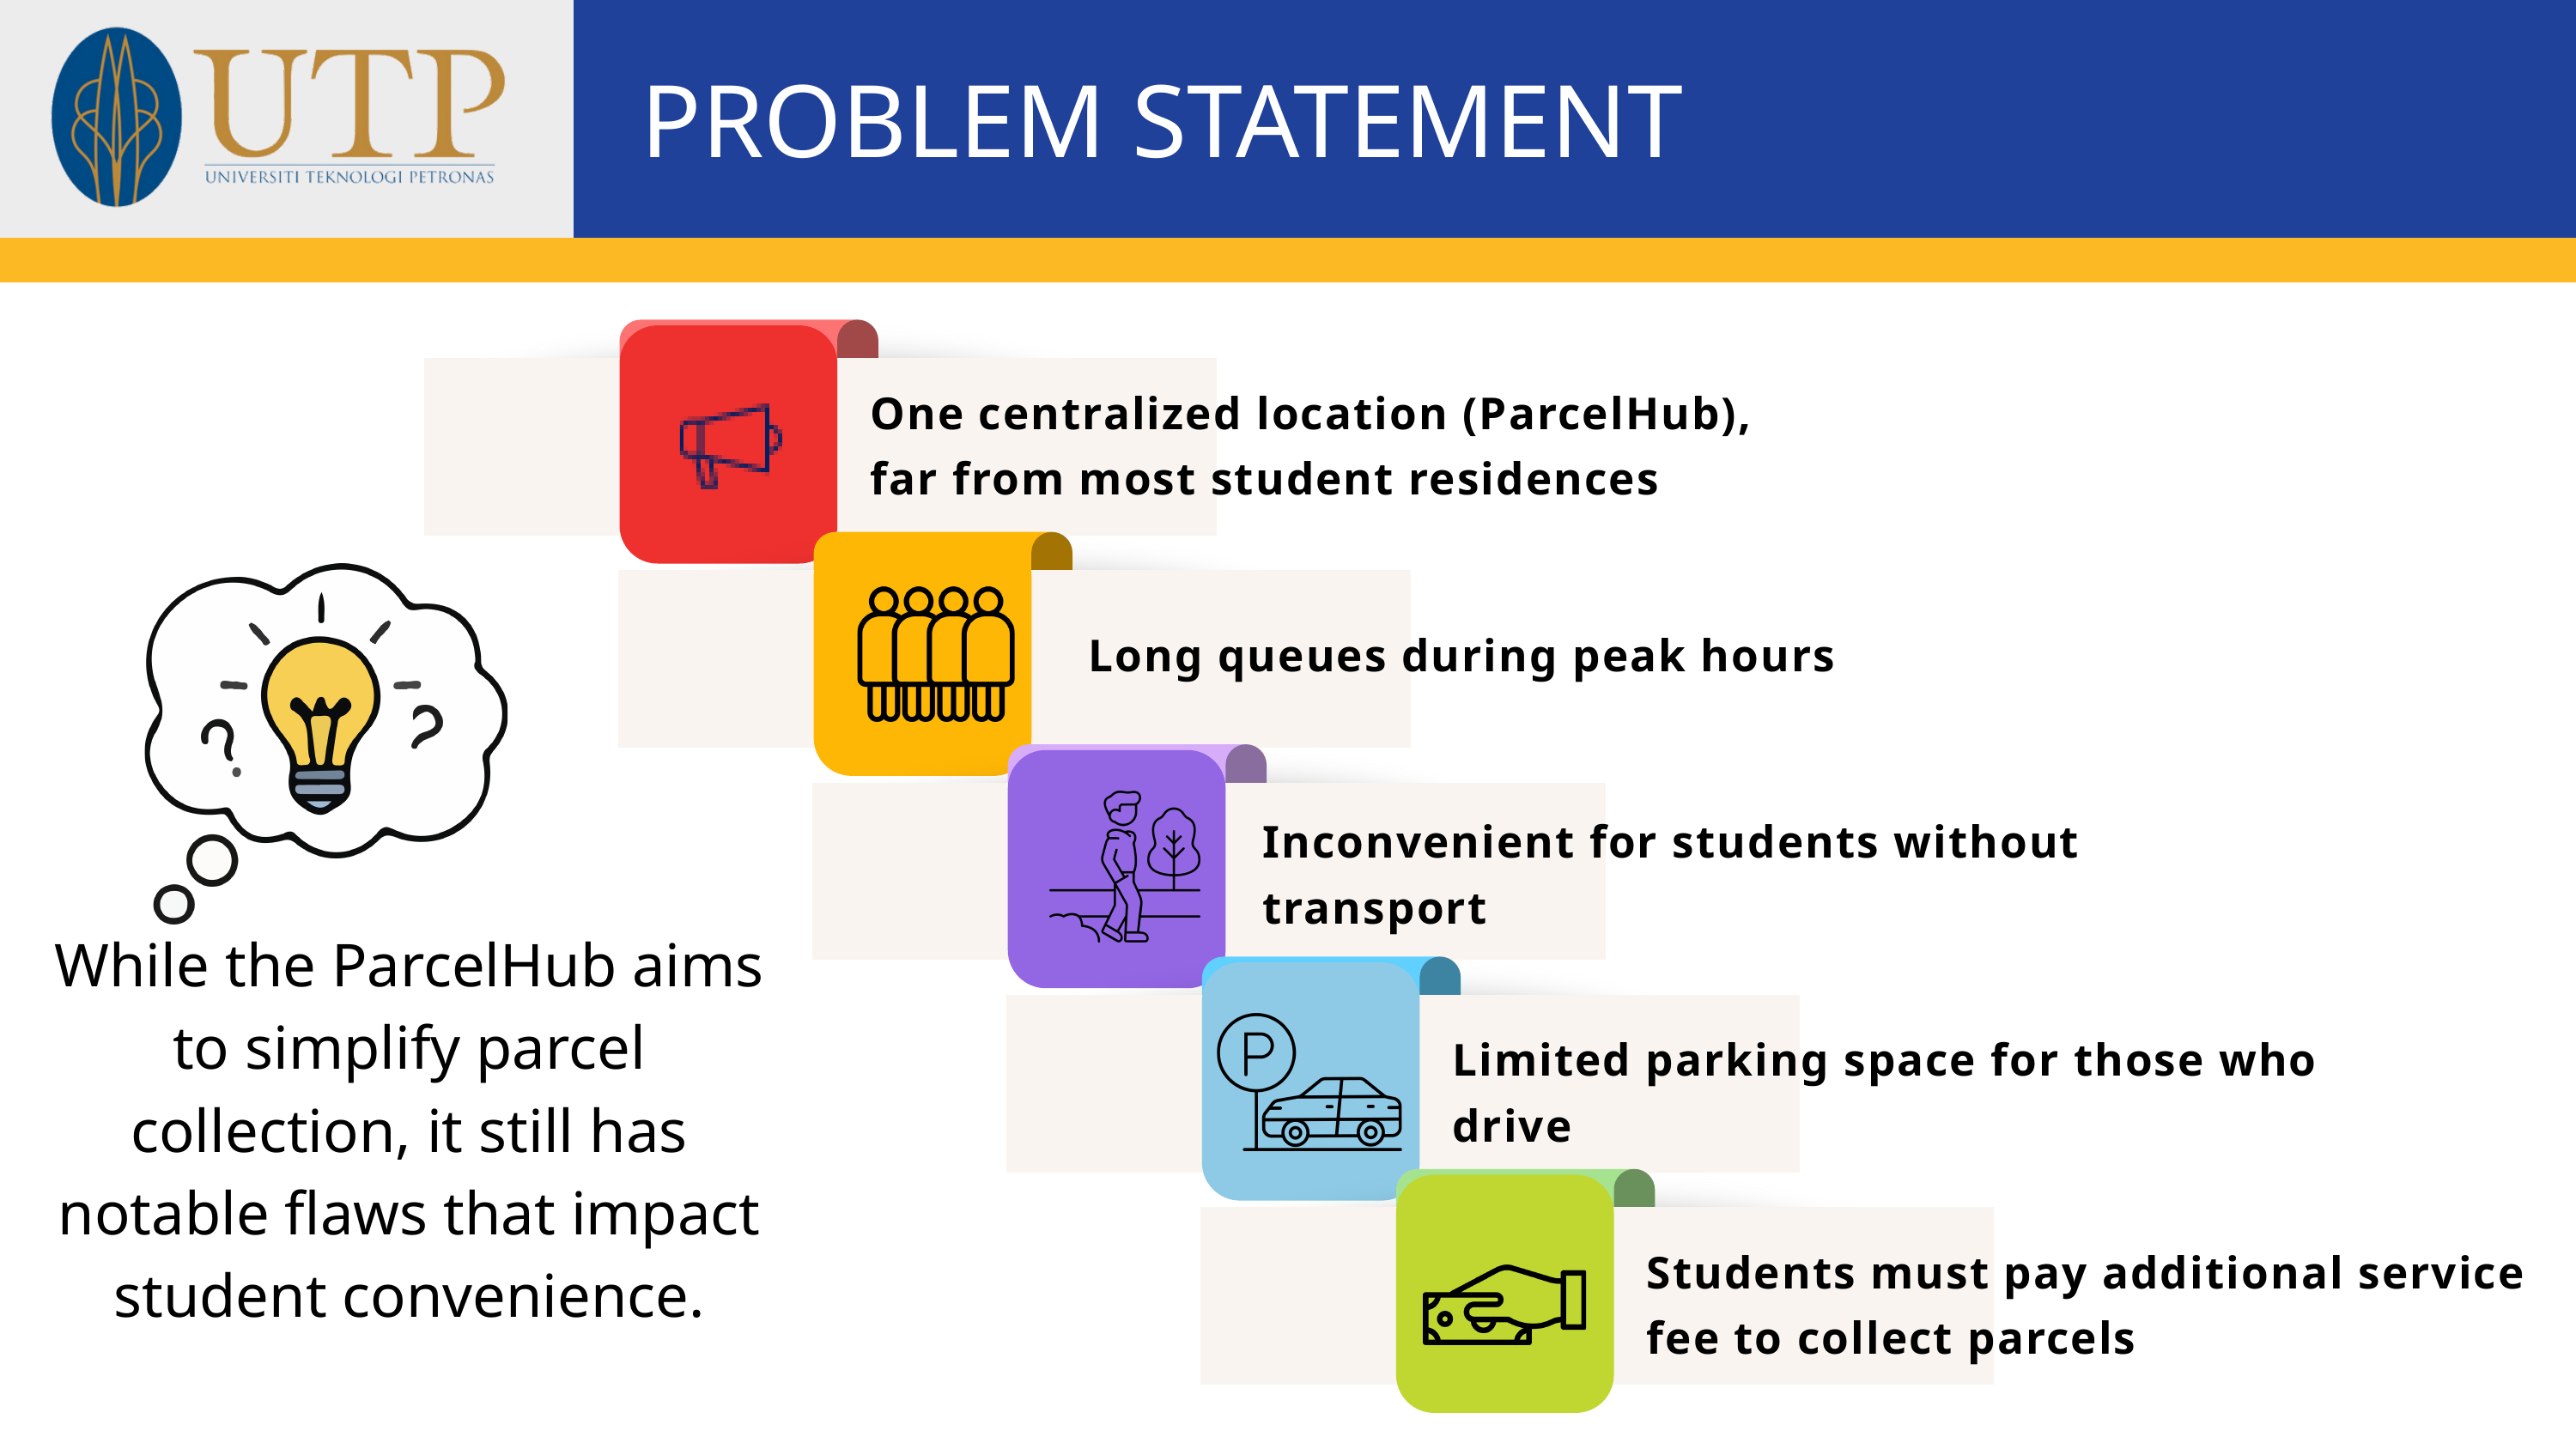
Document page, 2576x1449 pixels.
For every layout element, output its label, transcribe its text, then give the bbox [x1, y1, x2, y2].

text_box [423, 319, 1218, 564]
text_box Students must pay additional service fee to collect parcels [1997, 1231, 2576, 1364]
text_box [1200, 1168, 1994, 1414]
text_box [0, 237, 2576, 282]
text_box Long queues during peak hours [1416, 614, 2005, 681]
text_box Inconvenient for students without transport [1610, 801, 2192, 934]
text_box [0, 0, 574, 236]
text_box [575, 0, 2576, 236]
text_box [617, 531, 1412, 777]
text_box While the ParcelHub aims to simplify parcel collection, it still has notable flaws that impact student convenience. [48, 916, 771, 1330]
text_box [144, 563, 508, 916]
text_box One centralized location (ParcelHub), far from most student residences [1220, 372, 1800, 504]
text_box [811, 743, 1606, 989]
text_box Limited parking space for those who drive [1802, 1019, 2382, 1151]
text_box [1005, 956, 1800, 1201]
